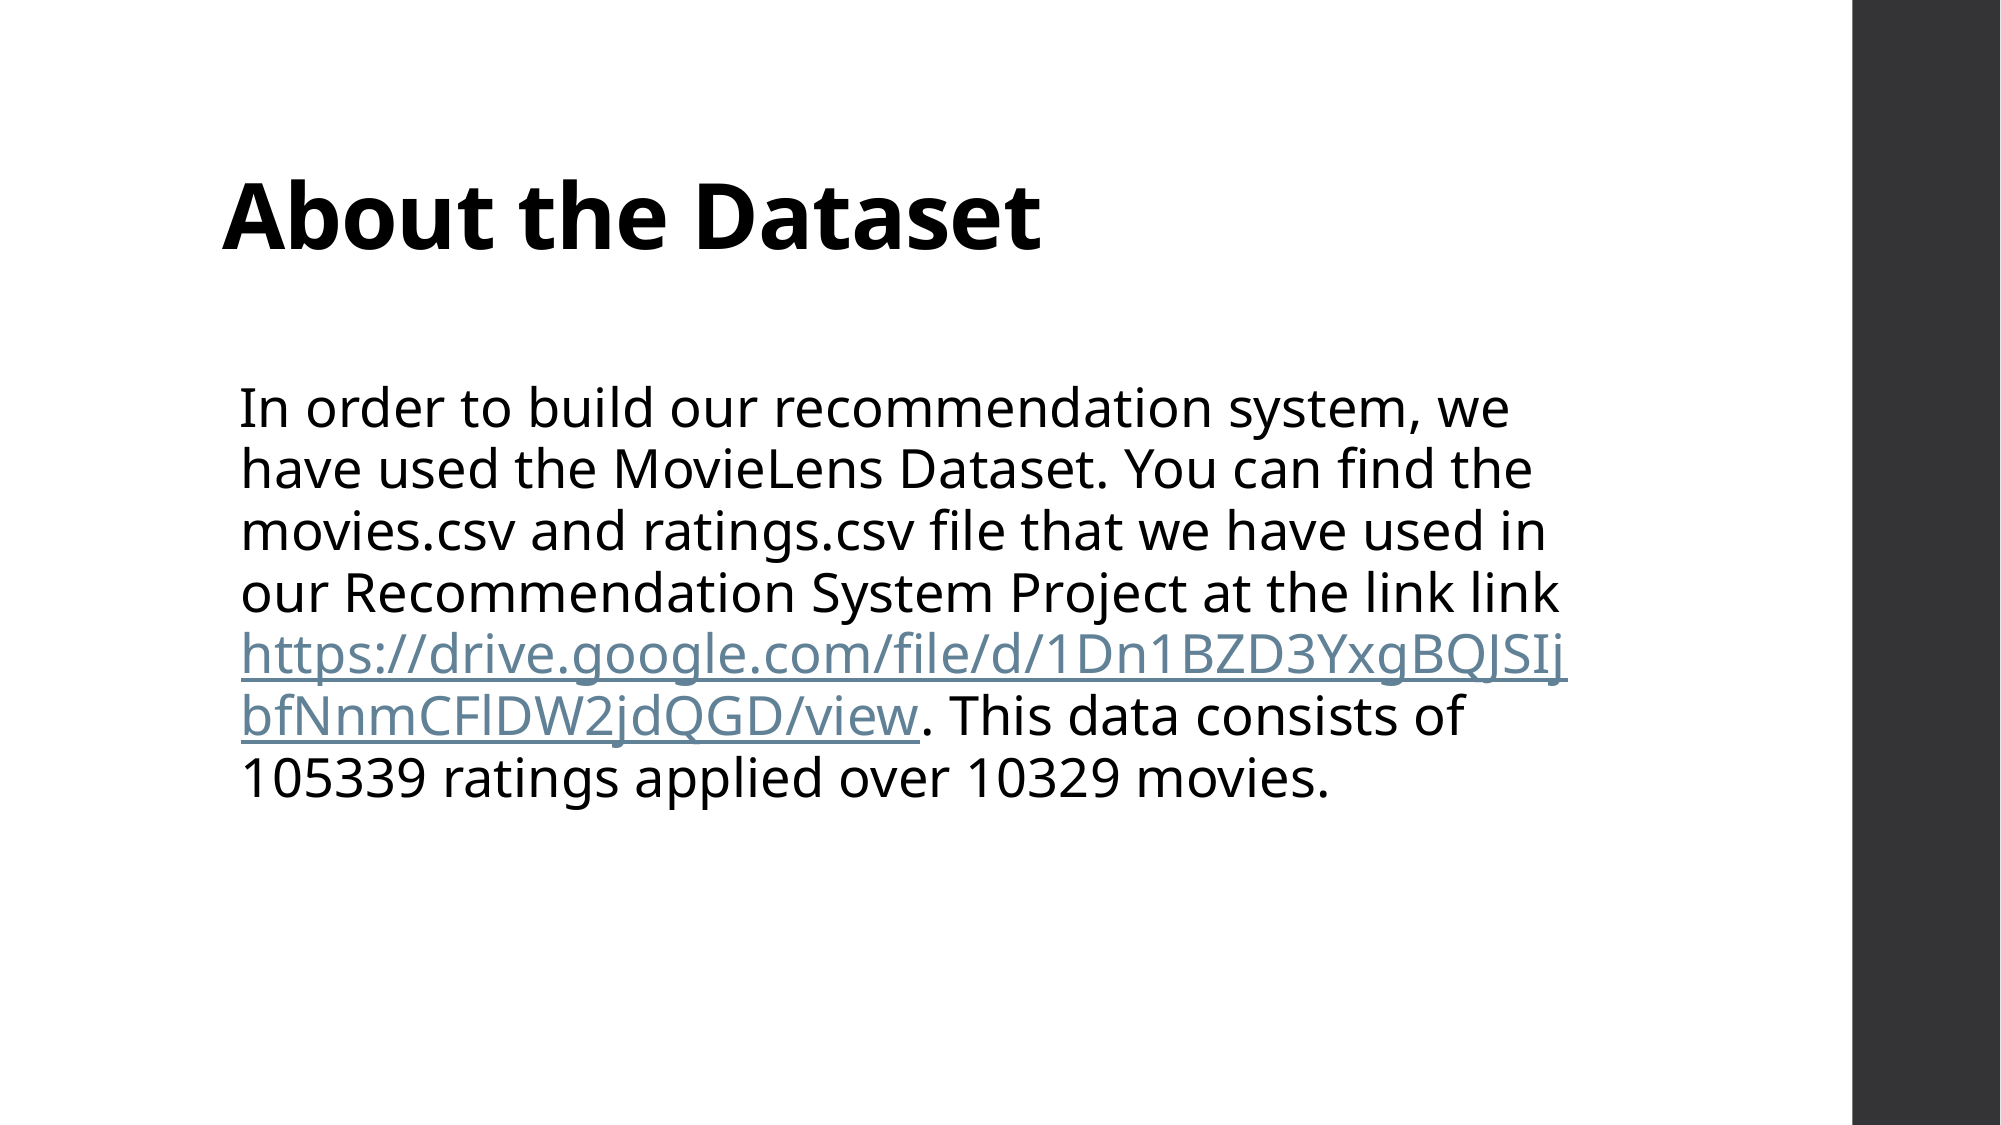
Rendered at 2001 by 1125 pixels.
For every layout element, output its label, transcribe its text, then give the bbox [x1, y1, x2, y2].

title About the Dataset [206, 60, 1797, 278]
list In order to build our recommendation system, we have used the MovieLens Dataset. You can find the movies.csv and ratings.csv file that we have used in our Recommendation System Project at the link link https://drive.google.com/file/d/1Dn1BZD3YxgBQJSIjbfNnmCFlDW2jdQGD/view. This data consists of 105339 ratings applied over 10329 movies. [195, 370, 1606, 850]
